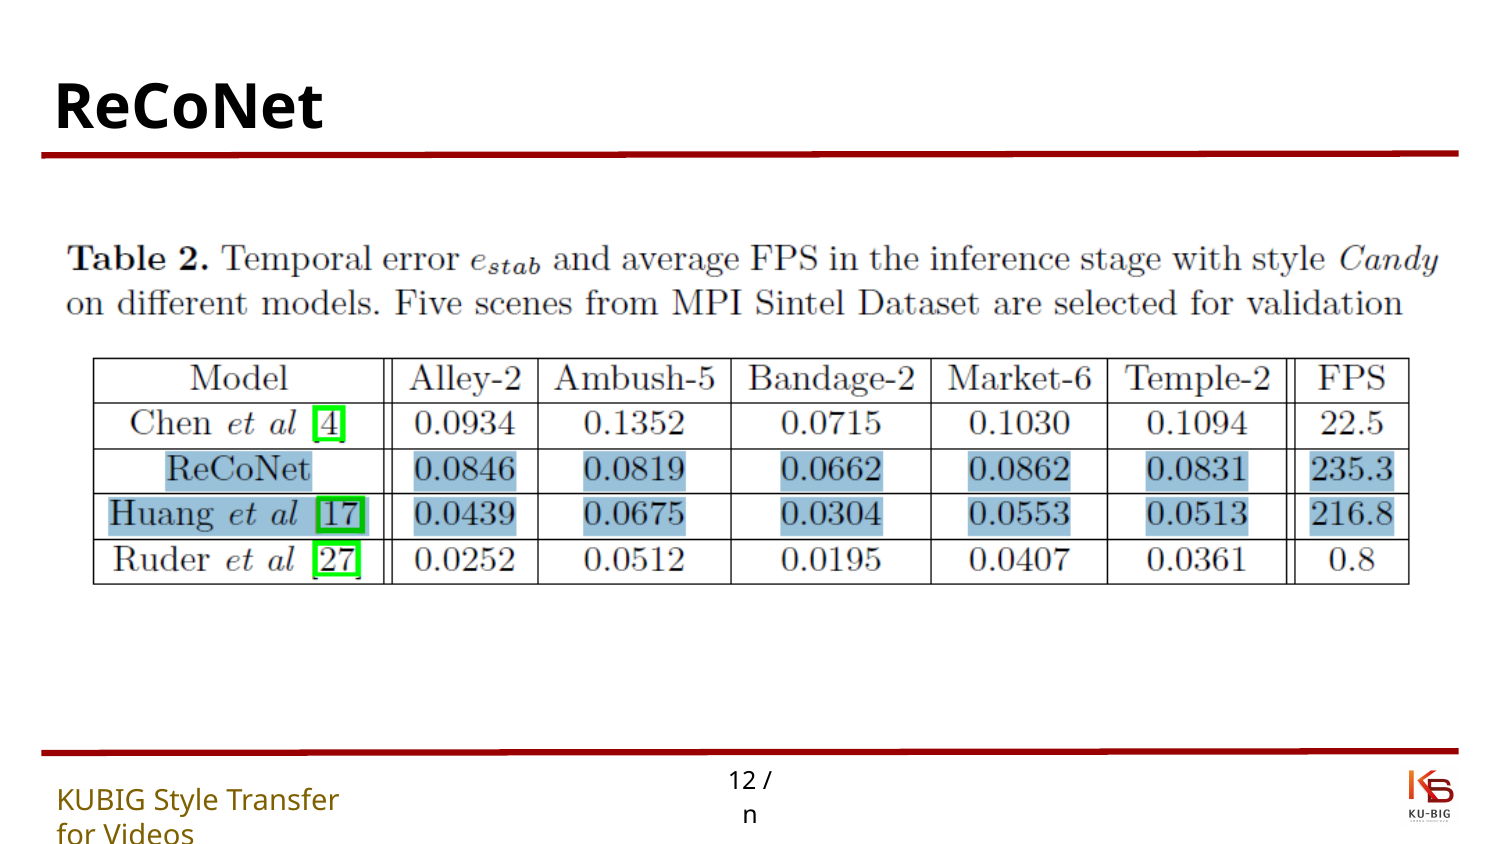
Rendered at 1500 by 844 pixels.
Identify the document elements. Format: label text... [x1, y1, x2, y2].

picture [0, 220, 1500, 624]
title ReCoNet [38, 52, 1401, 156]
picture [1400, 766, 1460, 826]
slide_number 12 / n [705, 763, 795, 829]
